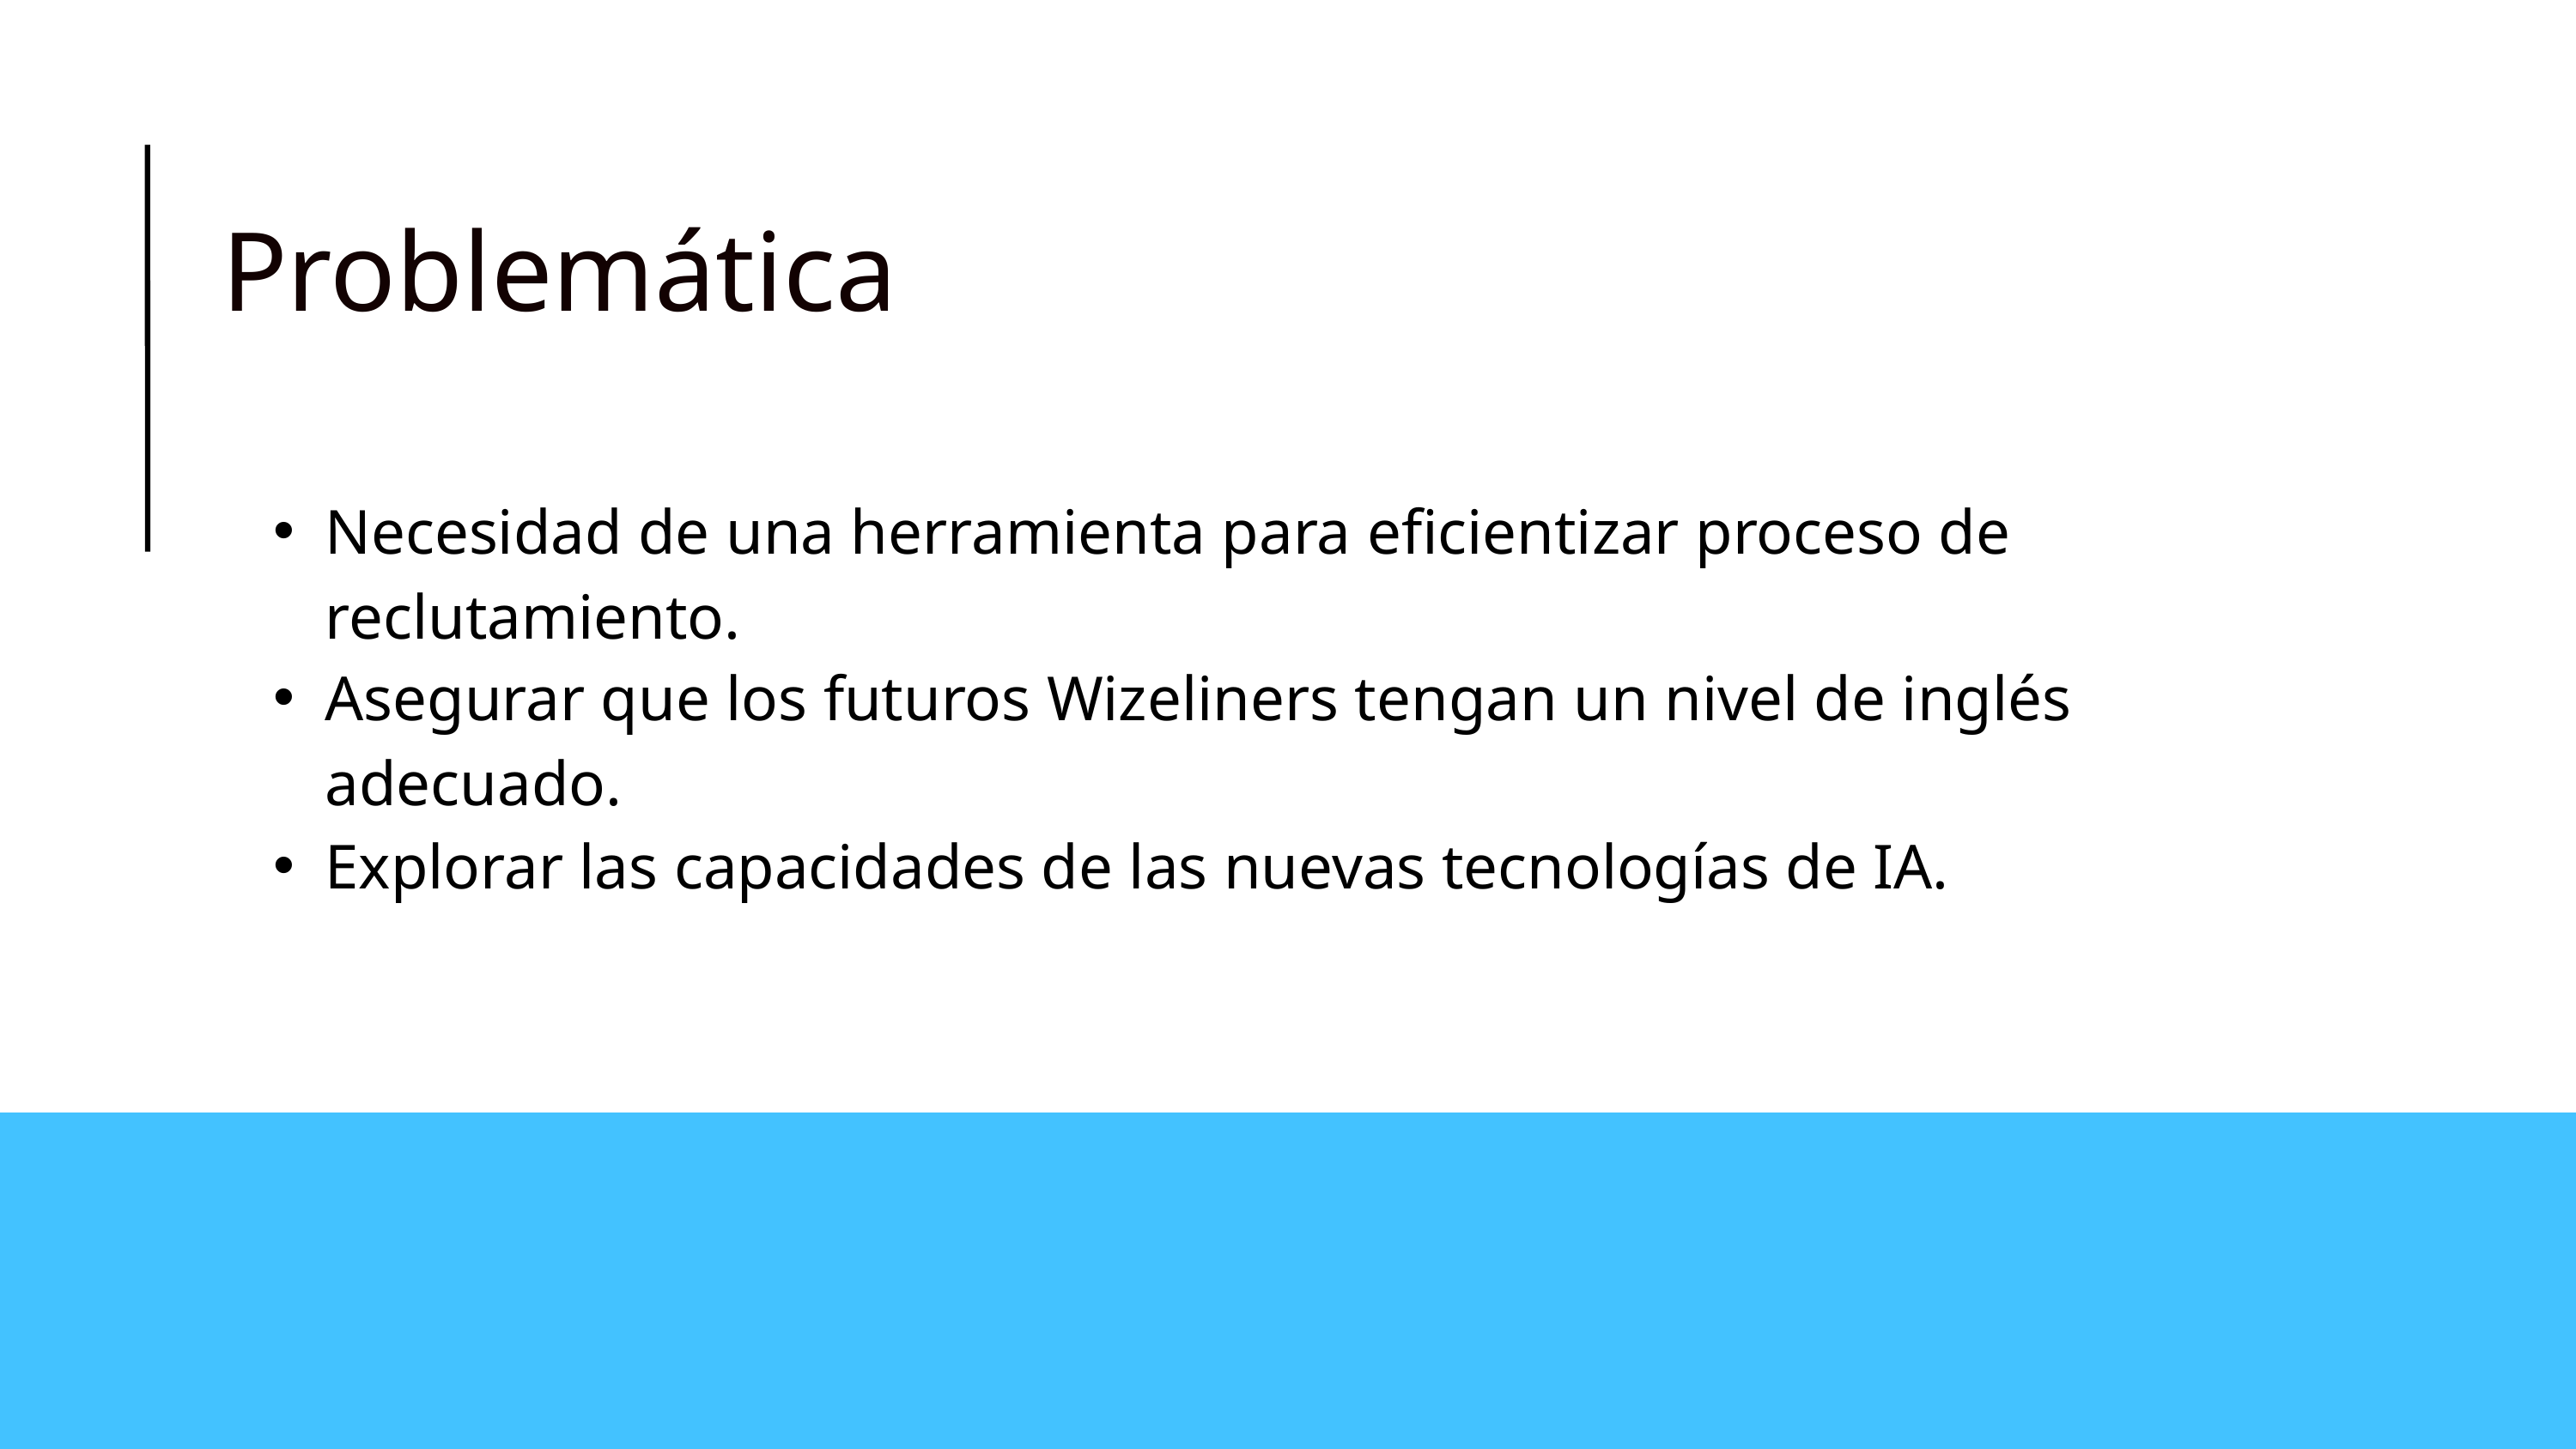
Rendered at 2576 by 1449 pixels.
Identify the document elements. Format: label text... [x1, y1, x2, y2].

text_box Problemática [222, 180, 957, 333]
text_box Explorar las capacidades de las nuevas tecnologías de IA. [222, 815, 2354, 901]
text_box Necesidad de una herramienta para eficientizar proceso de reclutamiento. [222, 480, 2354, 647]
text_box Asegurar que los futuros Wizeliners tengan un nivel de inglés adecuado. [222, 647, 2354, 815]
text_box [0, 1112, 2576, 1449]
